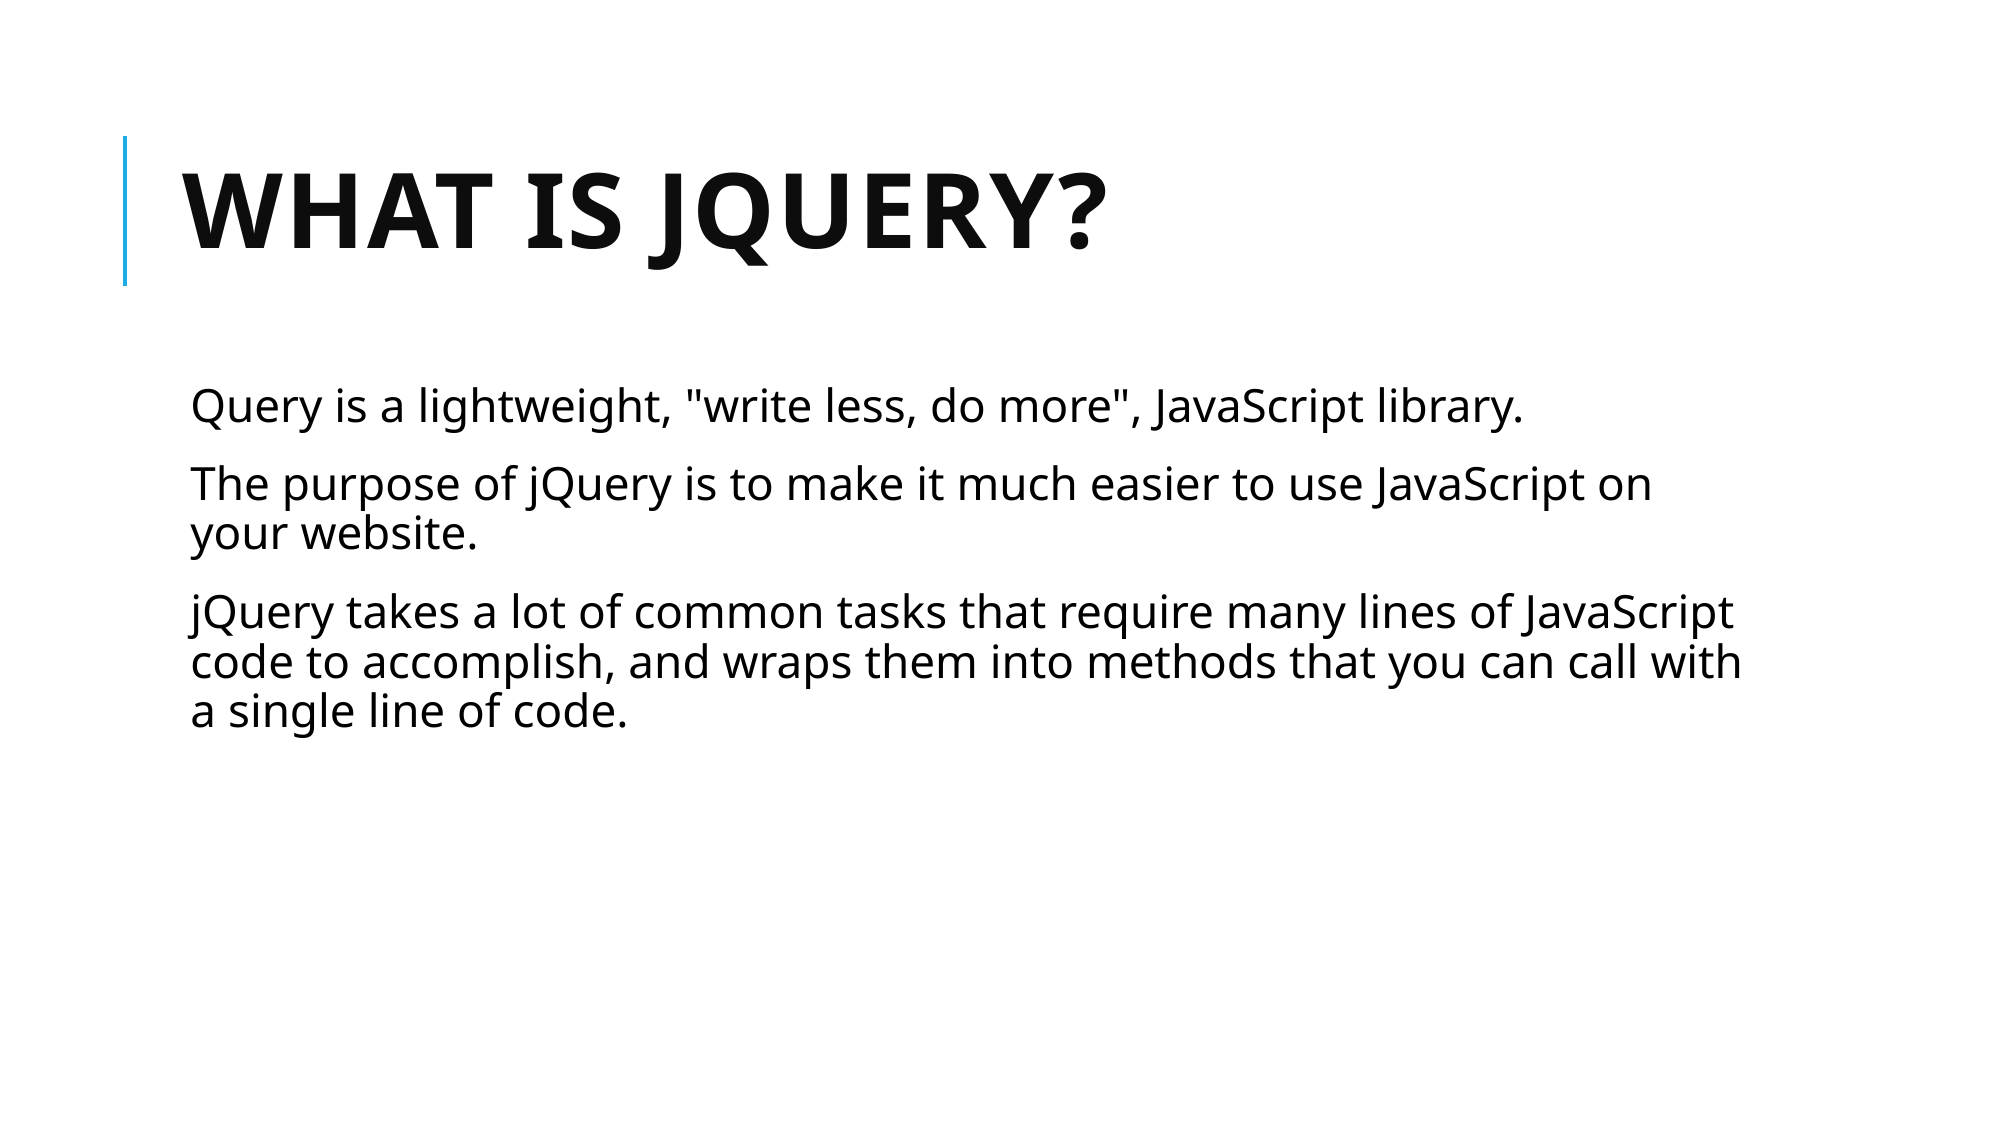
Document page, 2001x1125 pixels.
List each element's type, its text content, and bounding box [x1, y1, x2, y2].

title What is jQuery? [168, 96, 1763, 342]
list Query is a lightweight, "write less, do more", JavaScript library. The purpose of jQuery is to make it much easier to use JavaScript on your website. jQuery takes a lot of common tasks that require many lines of JavaScript code to accomplish, and wraps them into methods that you can call with a single line of code. [168, 375, 1763, 1035]
